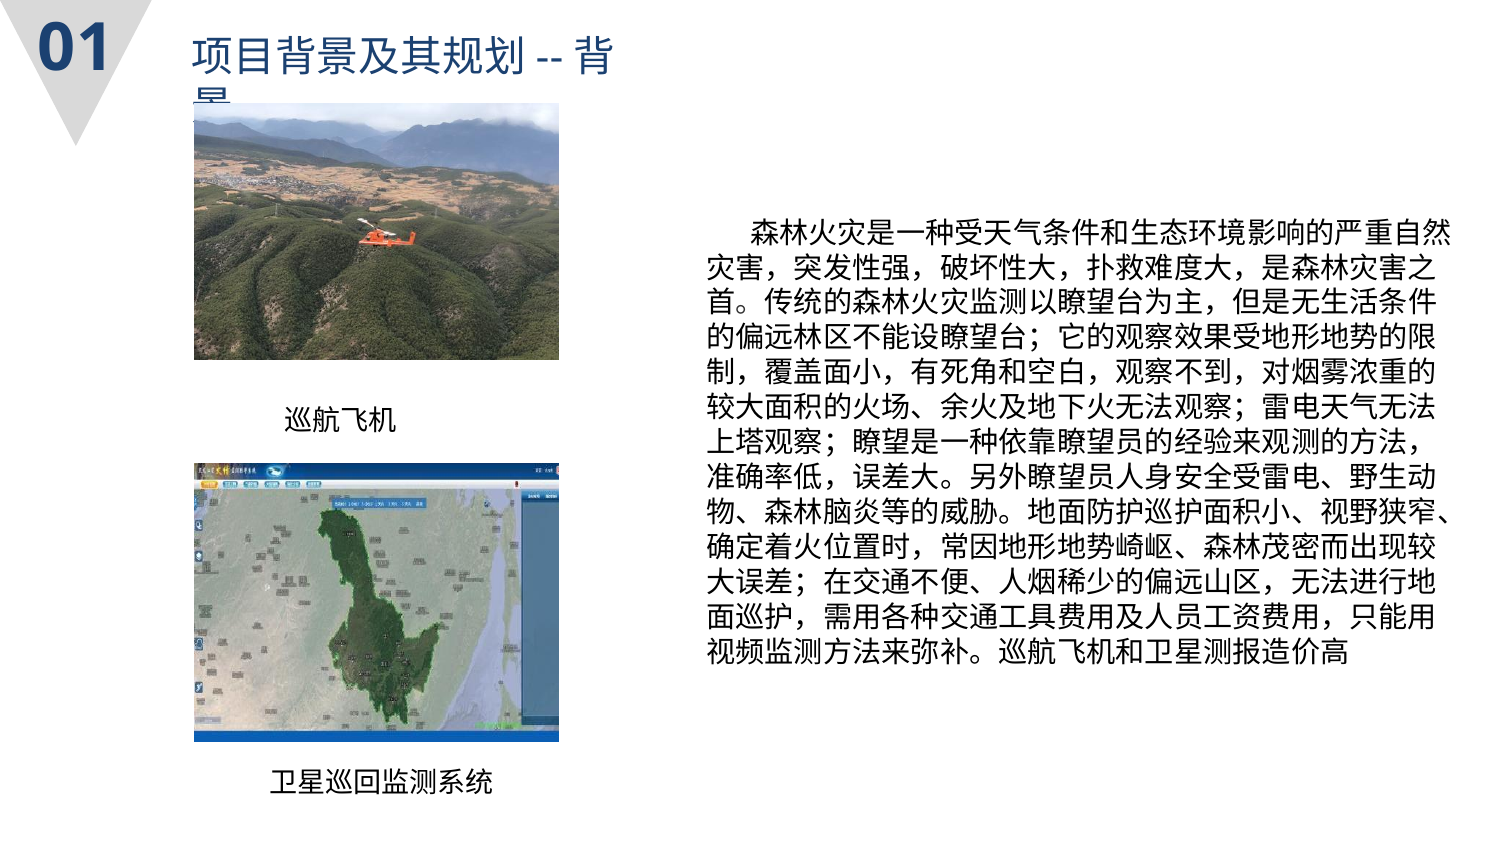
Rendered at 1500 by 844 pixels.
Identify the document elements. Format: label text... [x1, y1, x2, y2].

picture [193, 463, 560, 743]
text_box 森林火灾是一种受天气条件和生态环境影响的严重自然灾害，突发性强，破坏性大，扑救难度大，是森林灾害之首。传统的森林火灾监测以瞭望台为主，但是无生活条件的偏远林区不能设瞭望台；它的观察效果受地形地势的限制，覆盖面小，有死角和空白，观察不到，对烟雾浓重的较大面积的火场、余火及地下火无法观察；雷电天气无法上塔观察；瞭望是一种依靠瞭望员的经验来观测的方法，准确率低，误差大。另外瞭望员人身安全受雷电、野生动物、森林脑炎等的威胁。地面防护巡护面积小、视野狭窄、确定着火位置时，常因地形地势崎岖、森林茂密而出现较大误差；在交通不便、人烟稀少的偏远山区，无法进行地面巡护，需用各种交通工具费用及人员工资费用，只能用视频监测方法来弥补。巡航飞机和卫星测报造价高 [691, 206, 1477, 676]
text_box 卫星巡回监测系统 [242, 756, 510, 839]
text_box 项目背景及其规划--背景 [176, 22, 668, 138]
picture [193, 103, 560, 360]
text_box 巡航飞机 [207, 395, 509, 444]
text_box 01 [0, 0, 152, 147]
